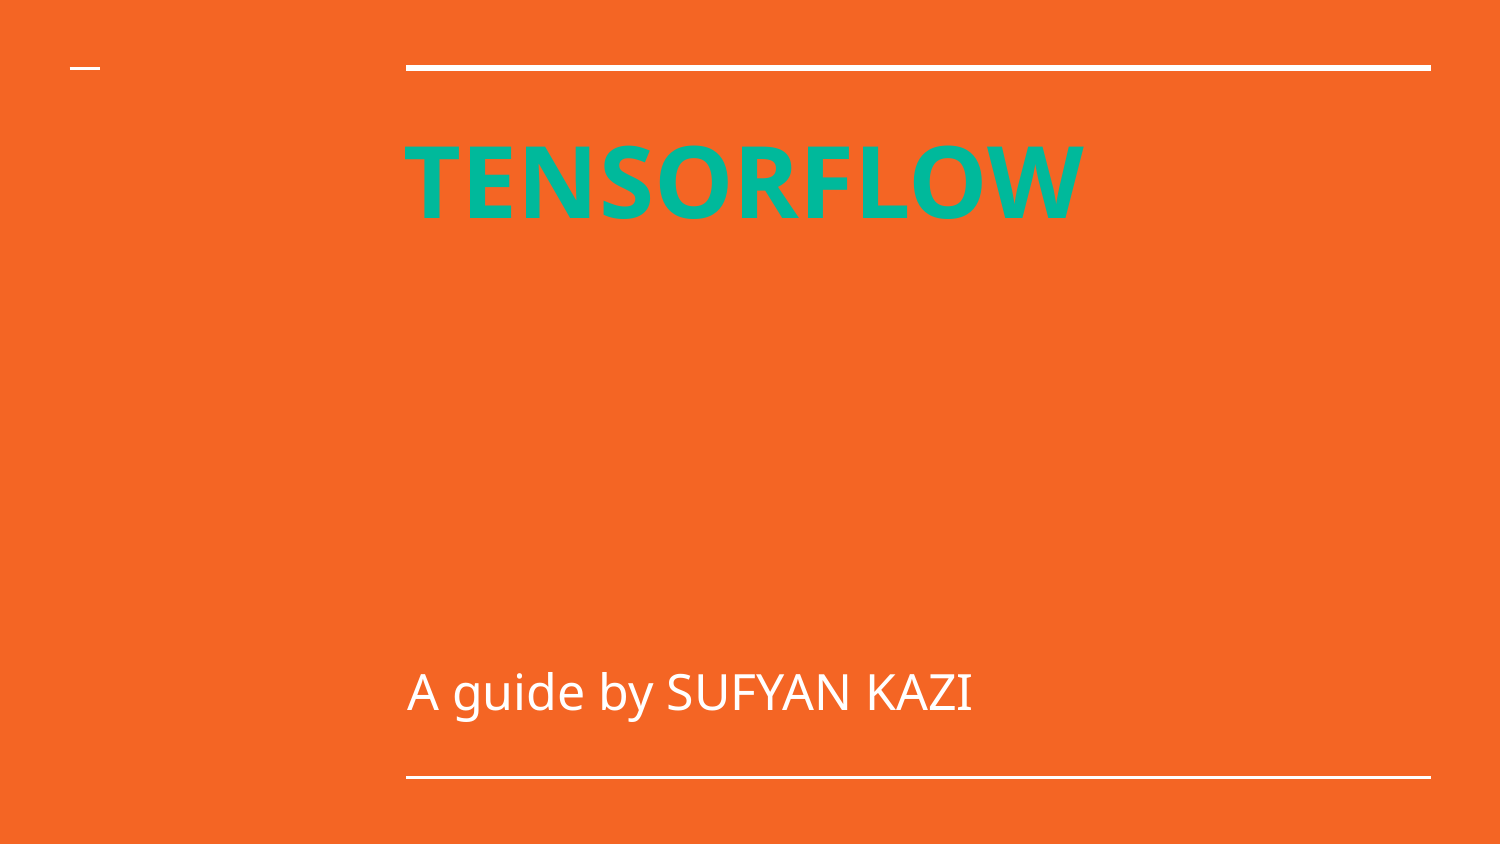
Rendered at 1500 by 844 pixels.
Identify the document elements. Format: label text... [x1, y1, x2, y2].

title TENSORFLOW [389, 103, 1428, 357]
subtitle A guide by SUFYAN KAZI [392, 531, 1431, 735]
